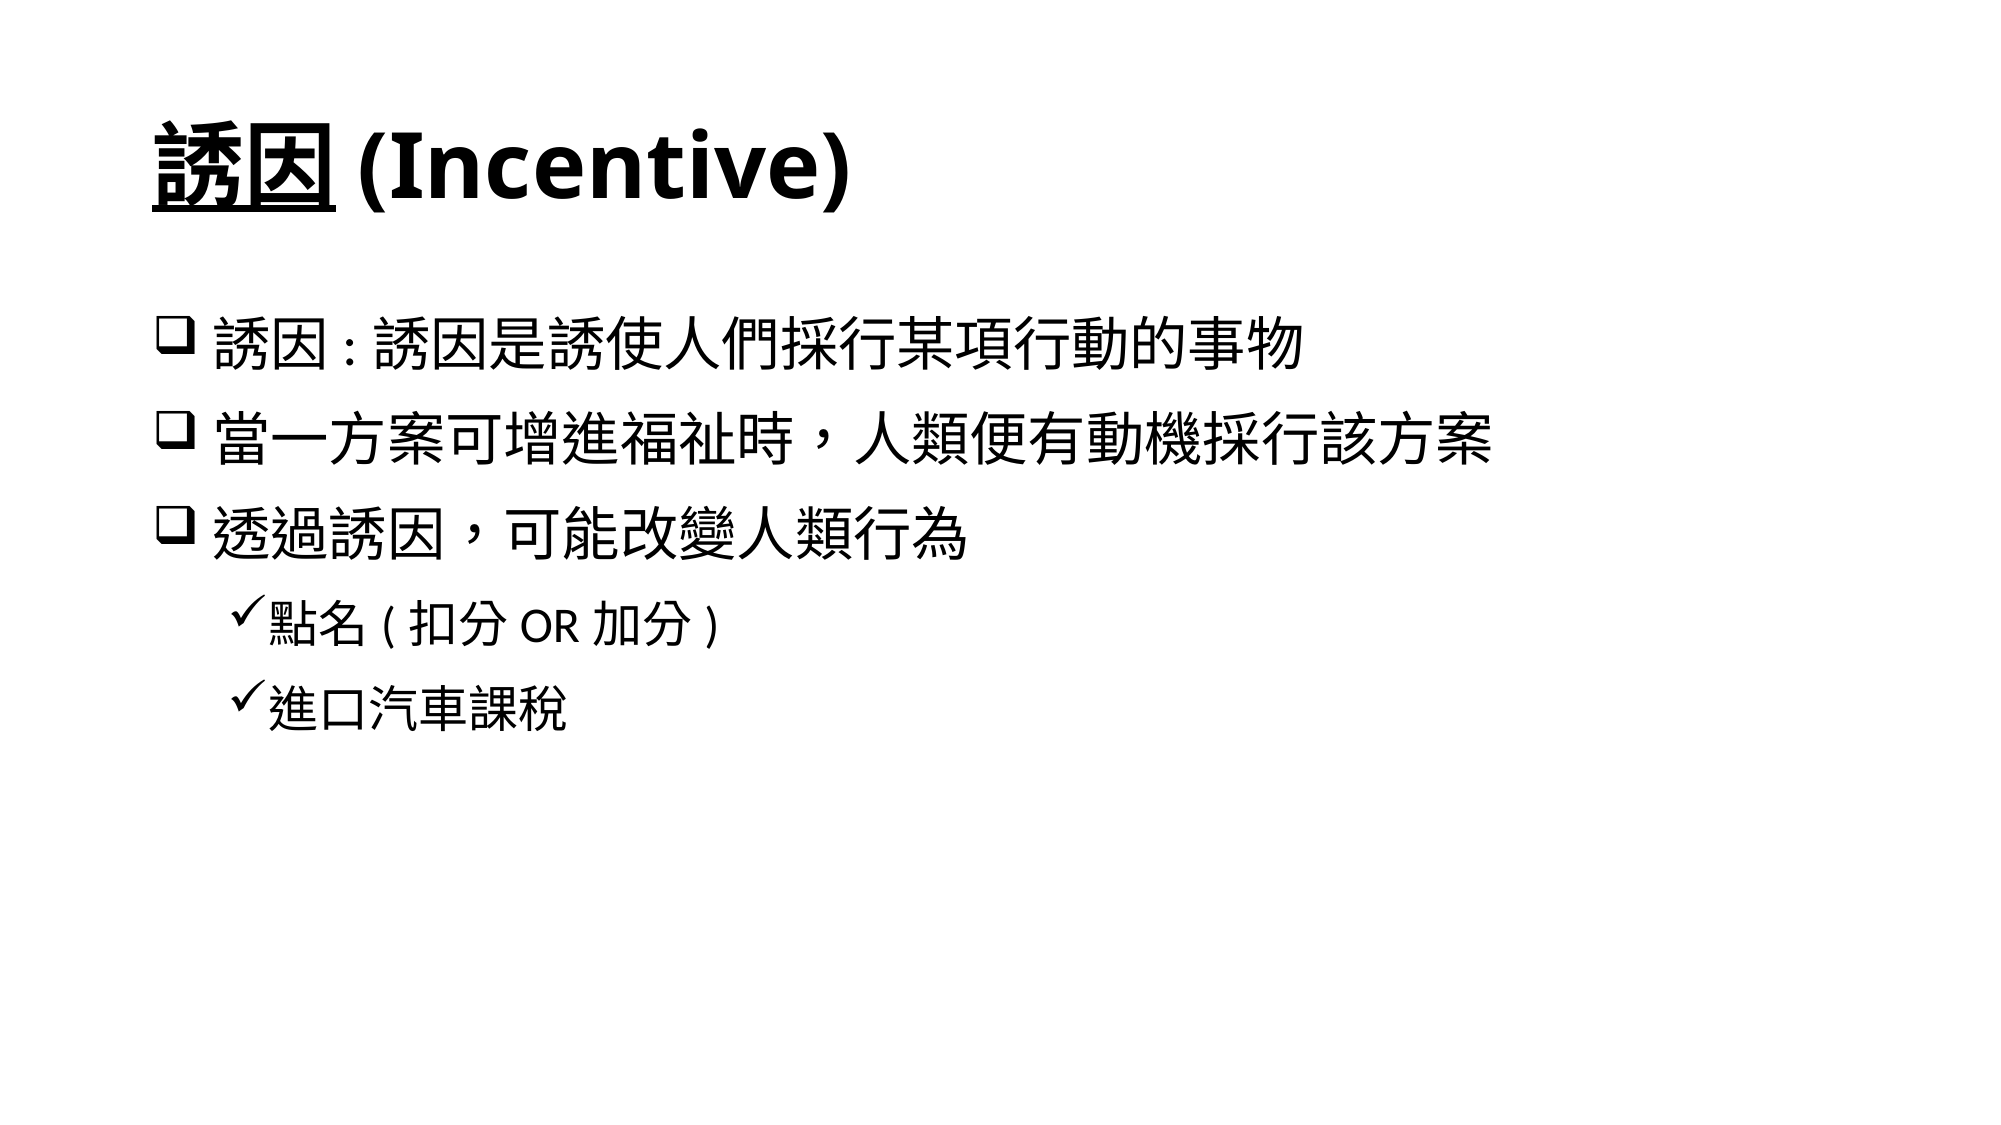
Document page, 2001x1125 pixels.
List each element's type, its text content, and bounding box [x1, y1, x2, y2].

title 誘因(Incentive) [137, 59, 1863, 278]
list 誘因:誘因是誘使人們採行某項行動的事物 當一方案可增進福祉時，人類便有動機採行該方案 透過誘因，可能改變人類行為 點名(扣分OR加分) 進口汽車課稅 [137, 299, 1863, 1014]
